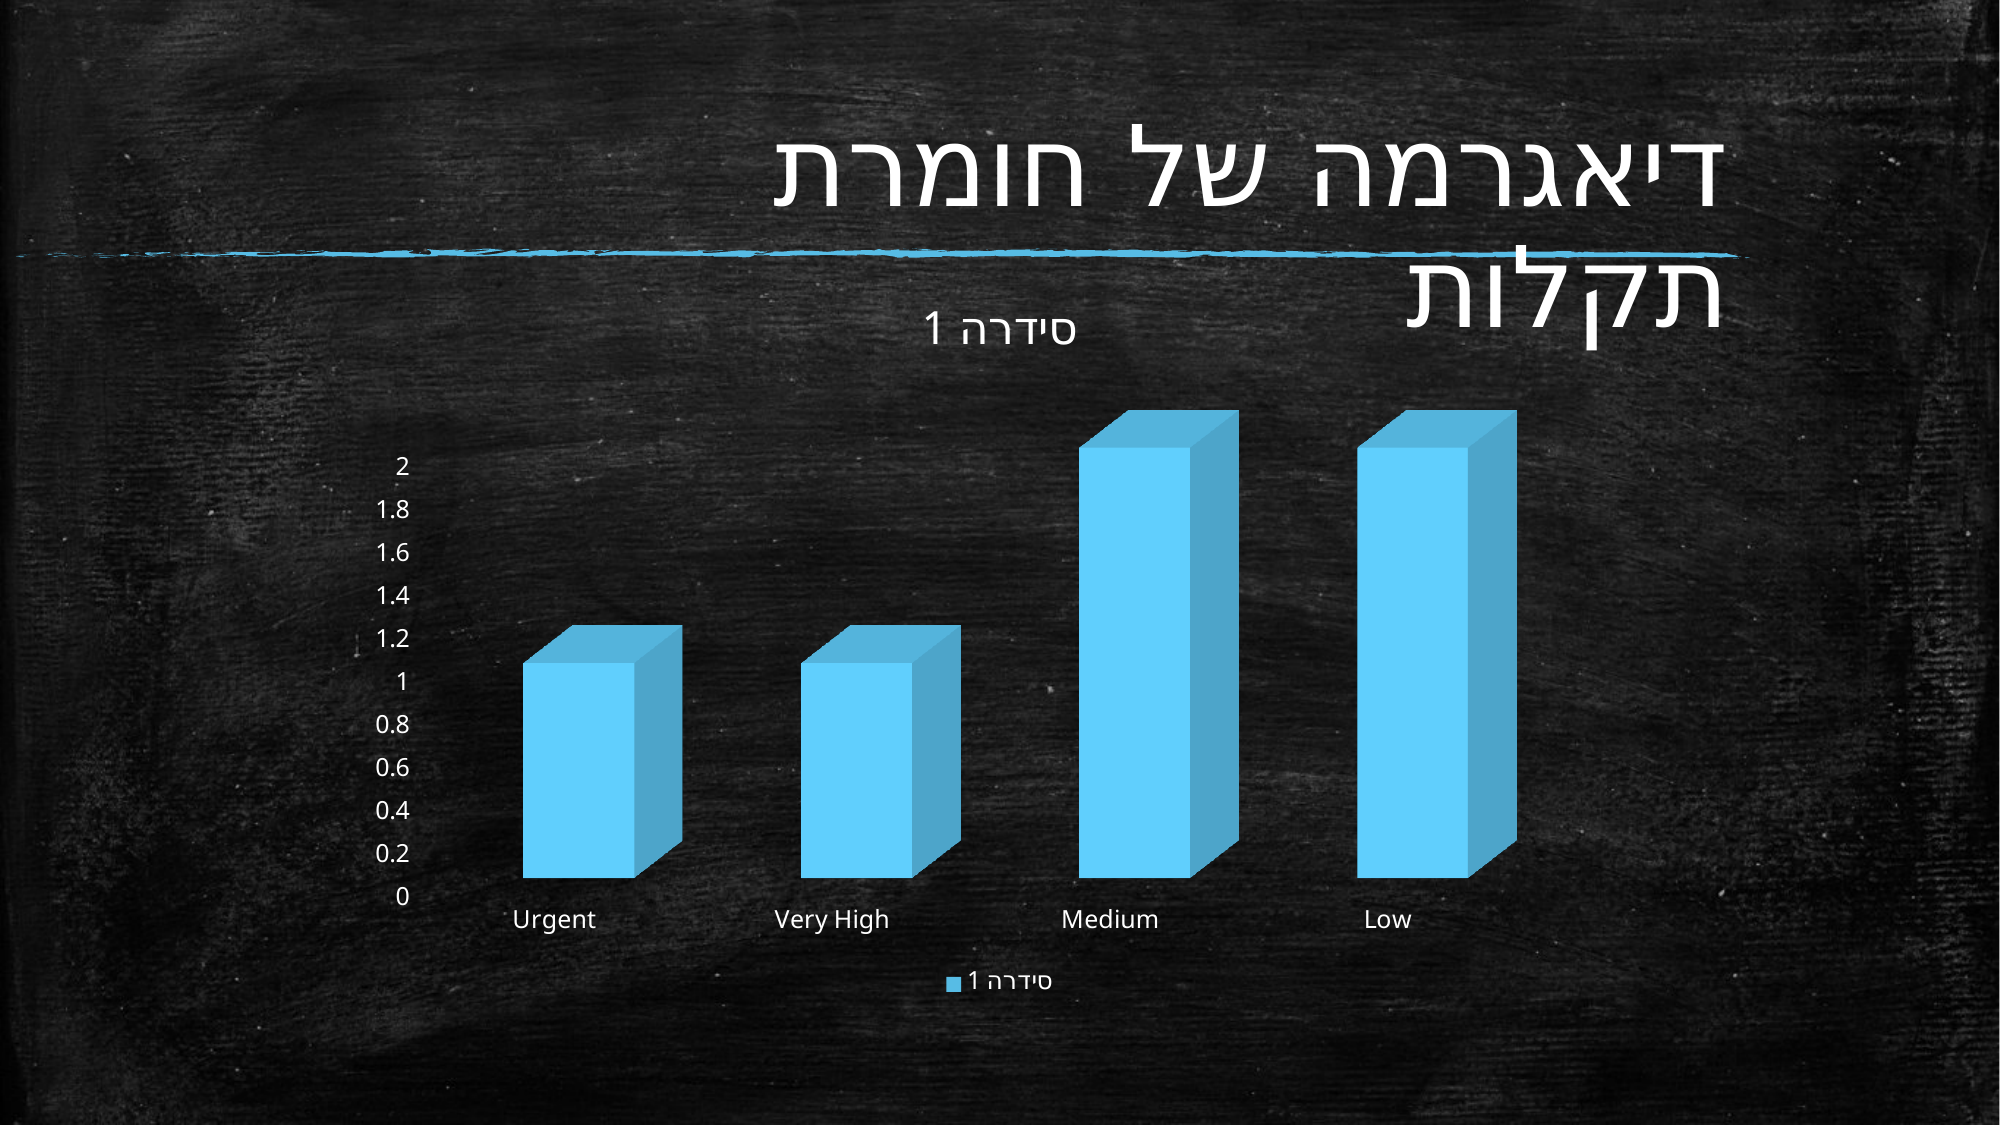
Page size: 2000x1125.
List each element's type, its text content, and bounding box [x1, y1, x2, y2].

chart [333, 267, 1667, 1007]
text_box דיאגרמה של חומרת תקלות [574, 101, 1744, 360]
